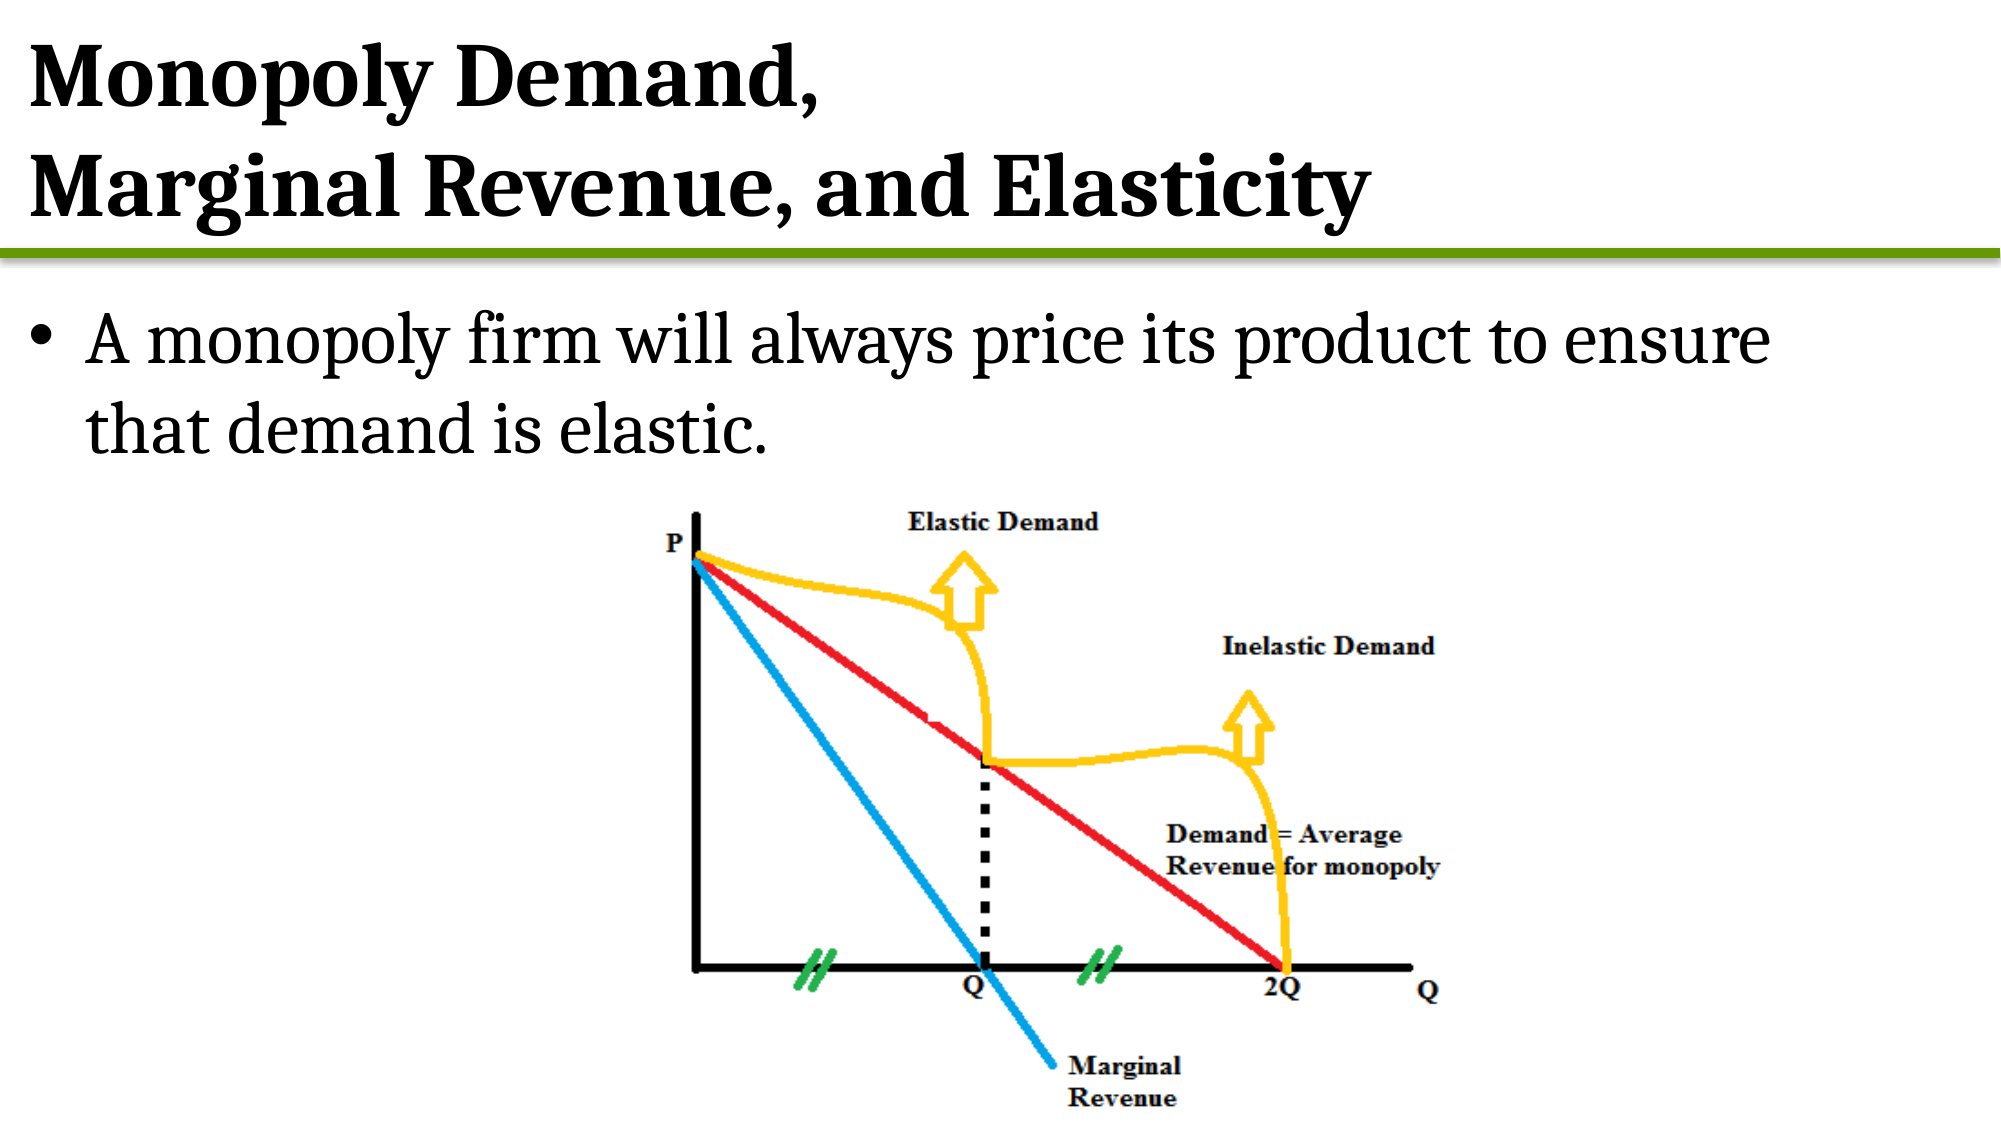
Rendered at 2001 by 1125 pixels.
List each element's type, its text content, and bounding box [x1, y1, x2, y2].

picture [663, 497, 1451, 1115]
list A monopoly firm will always price its product to ensure that demand is elastic. [13, 281, 1814, 1085]
title Monopoly Demand, Marginal Revenue, and Elasticity [13, 0, 2000, 251]
